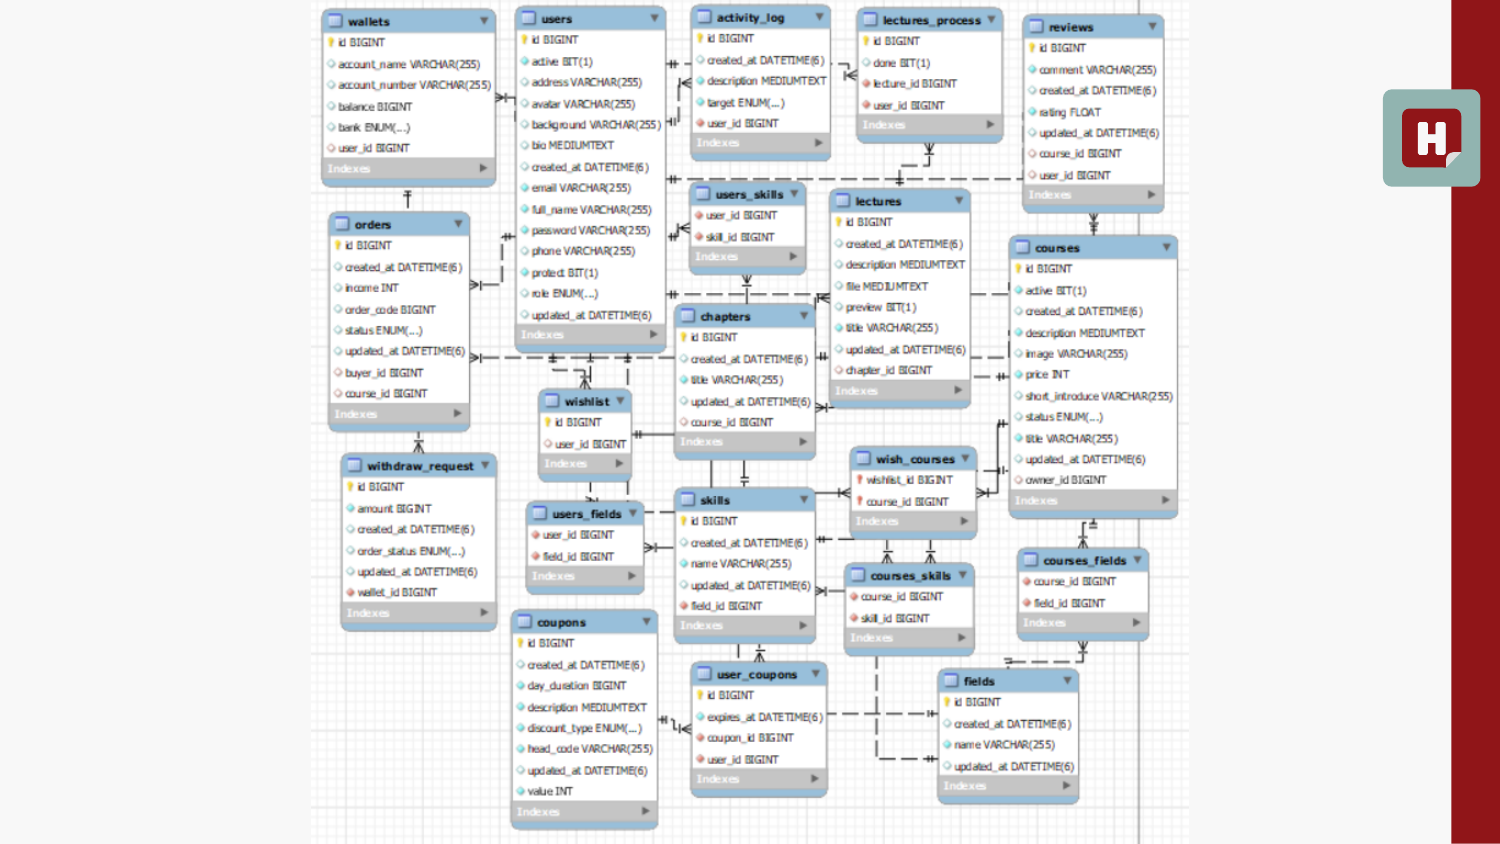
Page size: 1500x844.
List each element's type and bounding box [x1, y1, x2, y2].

picture [311, 0, 1189, 844]
